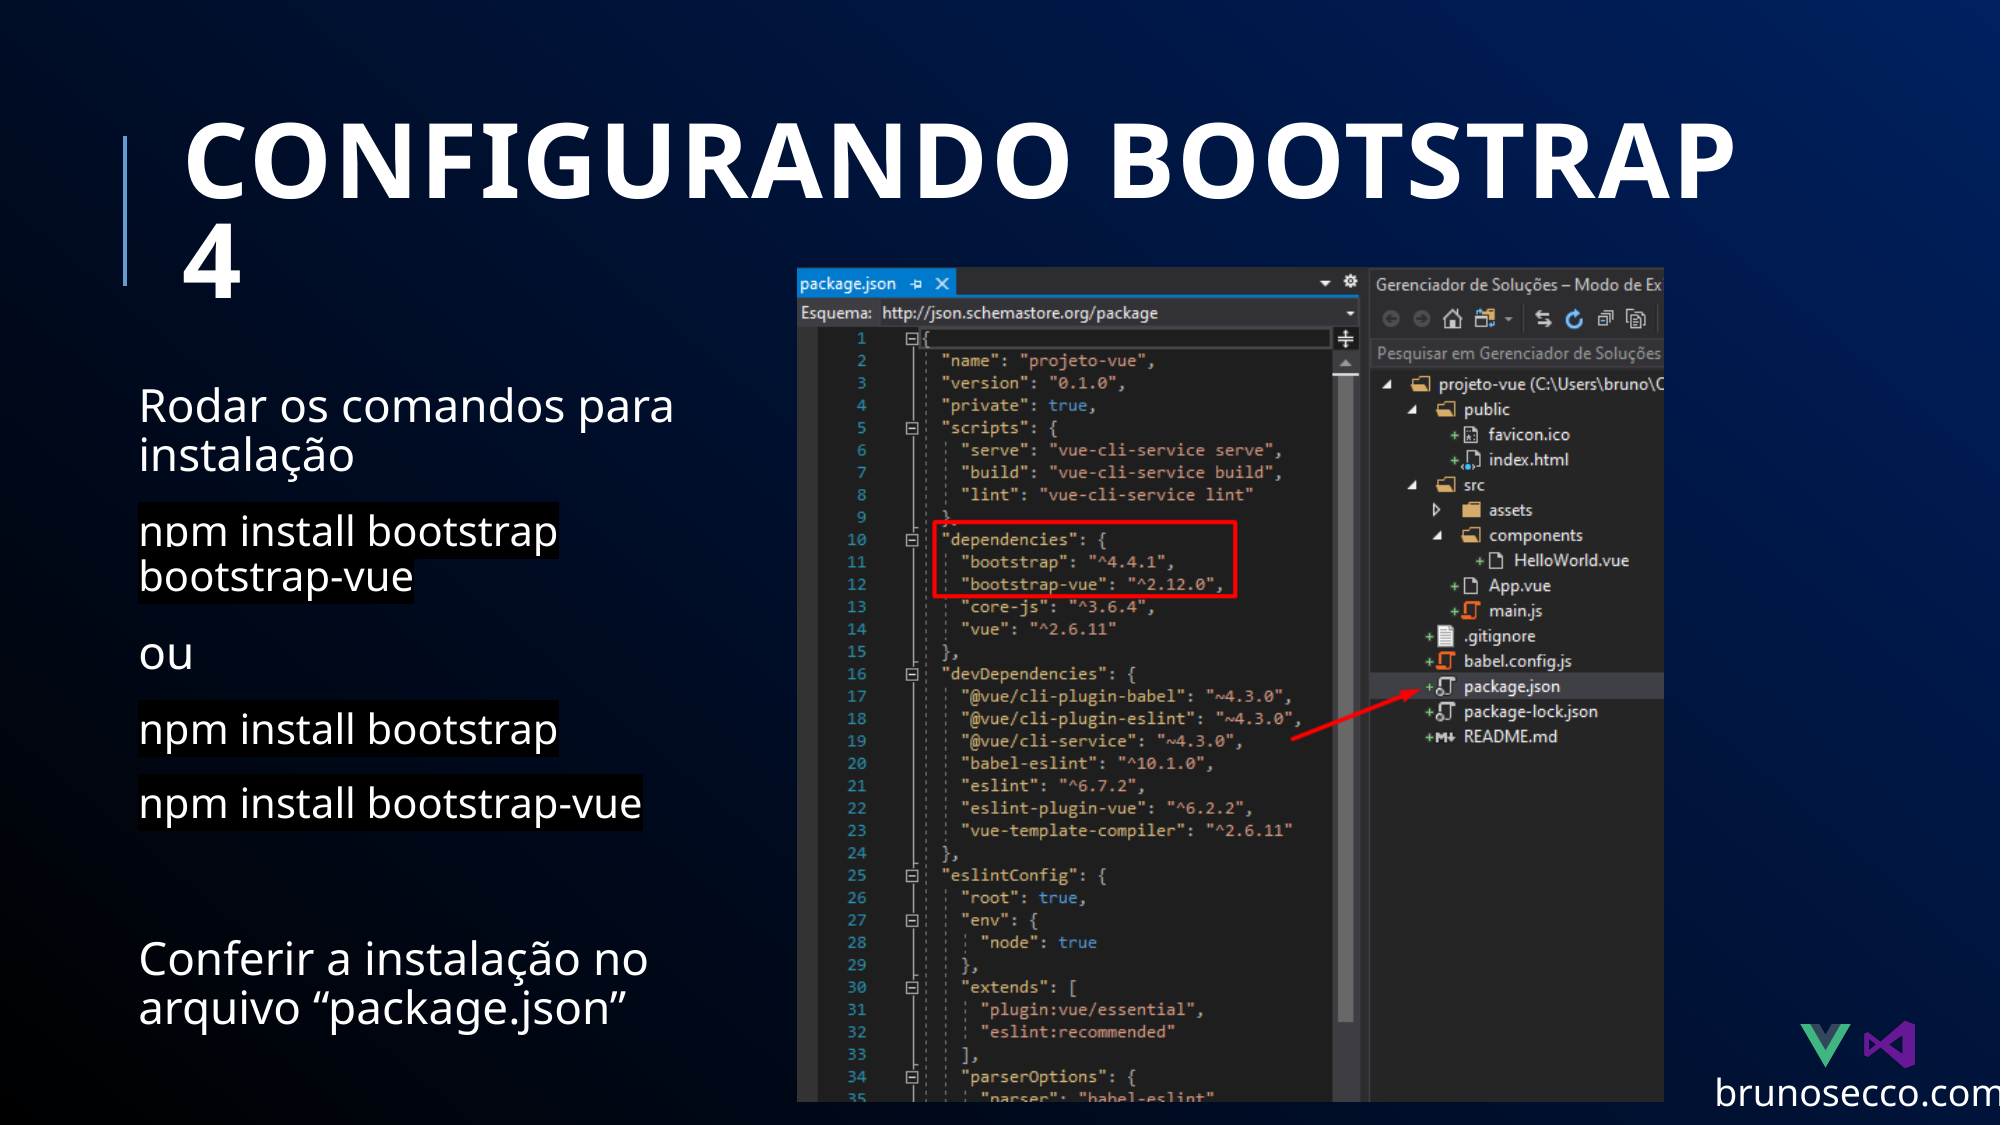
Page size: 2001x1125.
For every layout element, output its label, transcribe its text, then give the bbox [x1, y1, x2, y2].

title CONFIGURANDO BOOTSTRAP 4 [168, 96, 1763, 342]
picture [796, 266, 1664, 1102]
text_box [1728, 1014, 1992, 1123]
list Rodar os comandos para instalação npm install bootstrap bootstrap-vue ou npm install bootstrap npm install bootstrap-vue Conferir a instalação no arquivo “package.json” [130, 375, 774, 1062]
